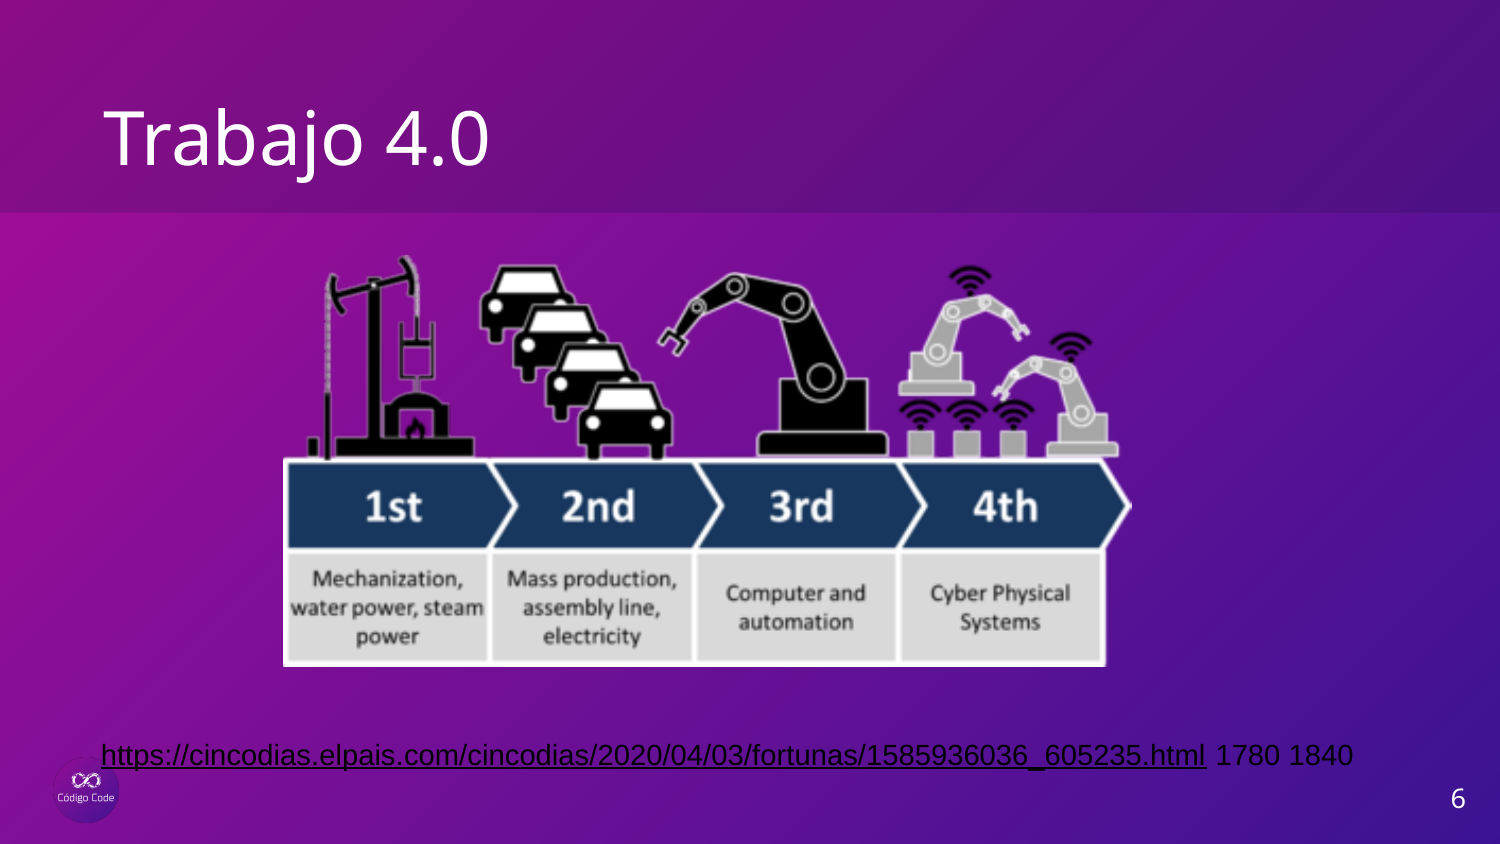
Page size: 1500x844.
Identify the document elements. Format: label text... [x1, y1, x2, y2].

title Trabajo 4.0 [88, 5, 1392, 196]
slide_number 6 [1391, 766, 1482, 832]
picture [283, 255, 1132, 668]
picture [53, 757, 119, 823]
text_box https://cincodias.elpais.com/cincodias/2020/04/03/fortunas/1585936036_605235.html 1780 1840 [86, 728, 1447, 814]
